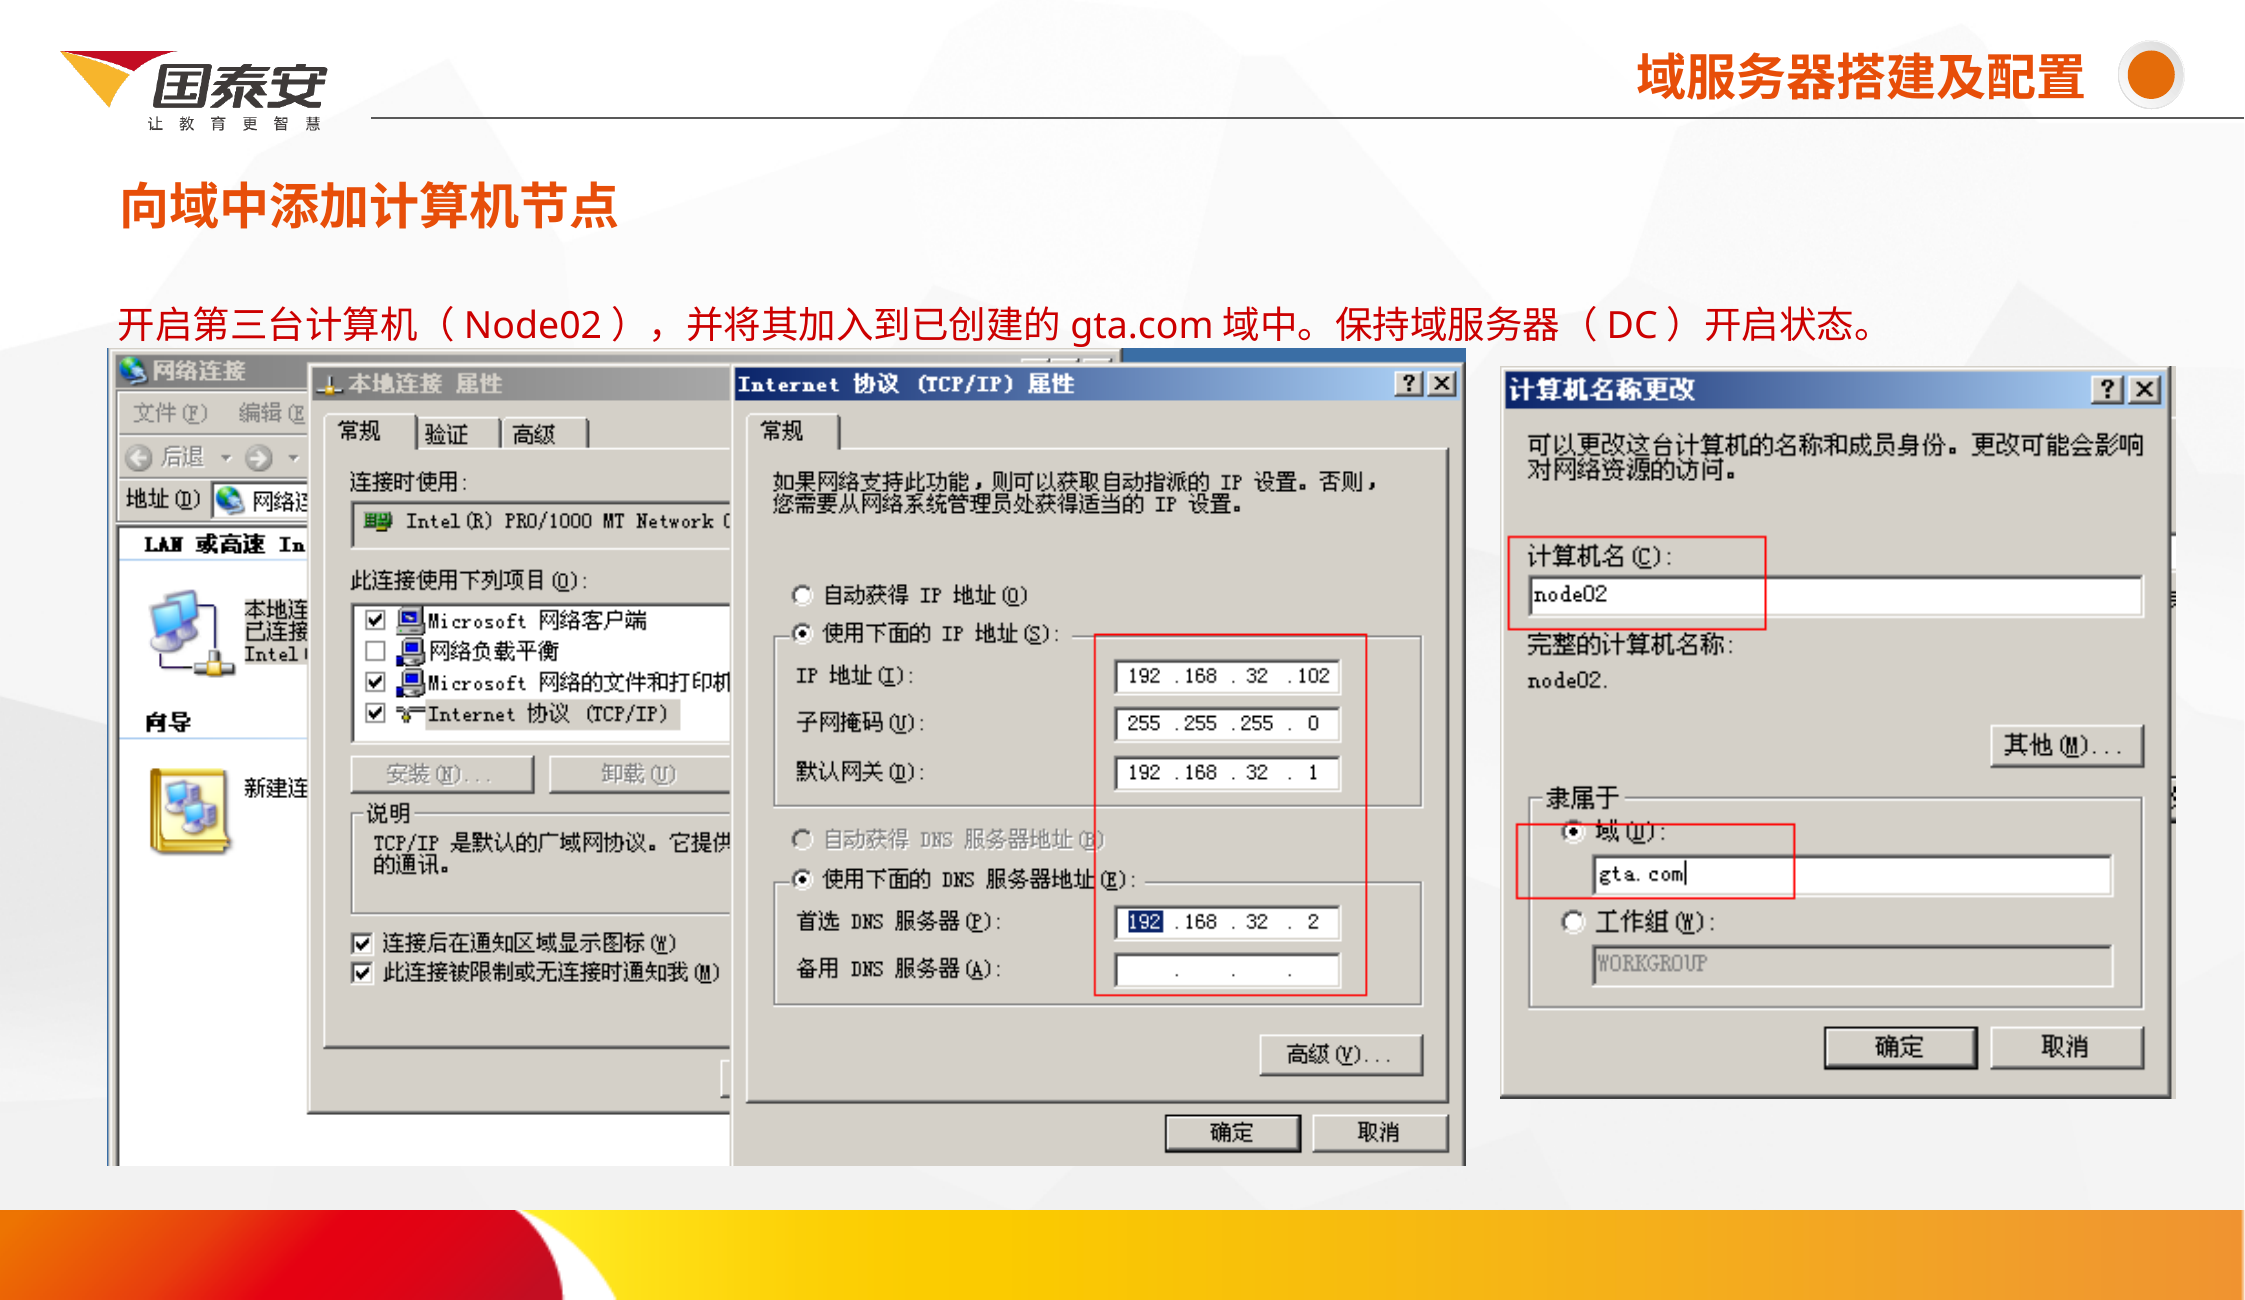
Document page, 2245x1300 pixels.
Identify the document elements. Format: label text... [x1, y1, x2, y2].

text_box 开启第三台计算机（Node02），并将其加入到已创建的gta.com域中。保持域服务器（DC）开启状态。 [102, 259, 2150, 367]
list 向域中添加计算机节点 [105, 166, 2103, 233]
list 域服务器搭建及配置 [1334, 37, 2101, 121]
picture [0, 0, 2245, 1300]
